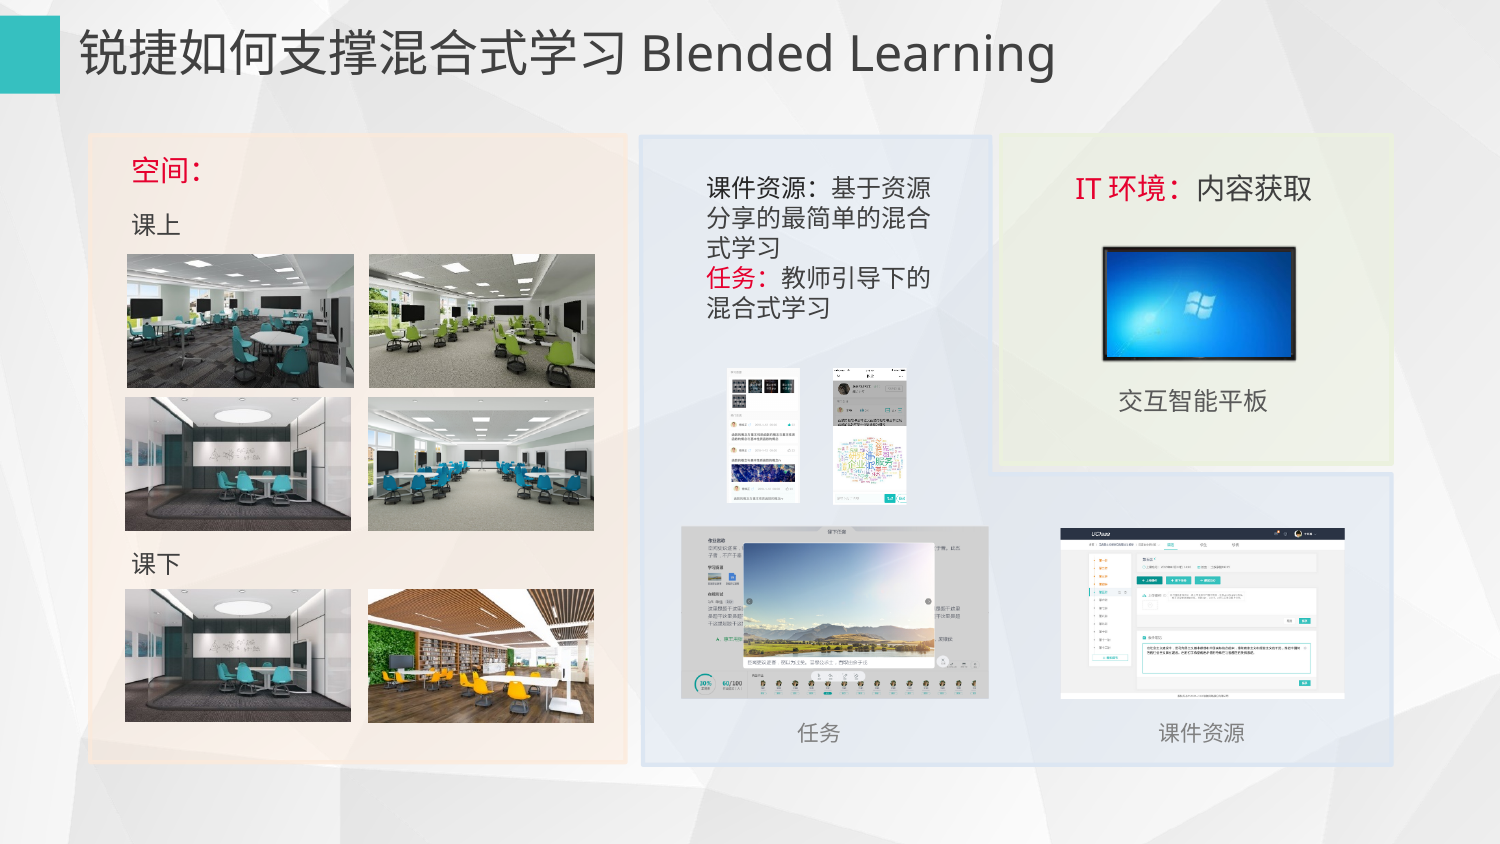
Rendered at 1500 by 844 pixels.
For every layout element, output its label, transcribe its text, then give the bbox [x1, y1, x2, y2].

text_box 课下 [117, 541, 197, 586]
text_box [88, 133, 628, 764]
text_box 交互智能平板 [1087, 377, 1300, 423]
text_box 锐捷如何支撑混合式学习Blended Learning [68, 16, 1334, 90]
picture [0, 0, 1500, 844]
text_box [127, 254, 595, 388]
text_box [999, 133, 1394, 466]
text_box [638, 134, 1394, 767]
text_box 任务 [782, 711, 857, 753]
text_box 空间： [116, 145, 603, 196]
text_box IT环境：内容获取 [1060, 162, 1368, 213]
text_box 课件资源 [1144, 711, 1261, 753]
text_box 课上 [117, 202, 197, 248]
text_box 课件资源：基于资源分享的最简单的混合式学习 任务：教师引导下的混合式学习 [691, 164, 963, 360]
